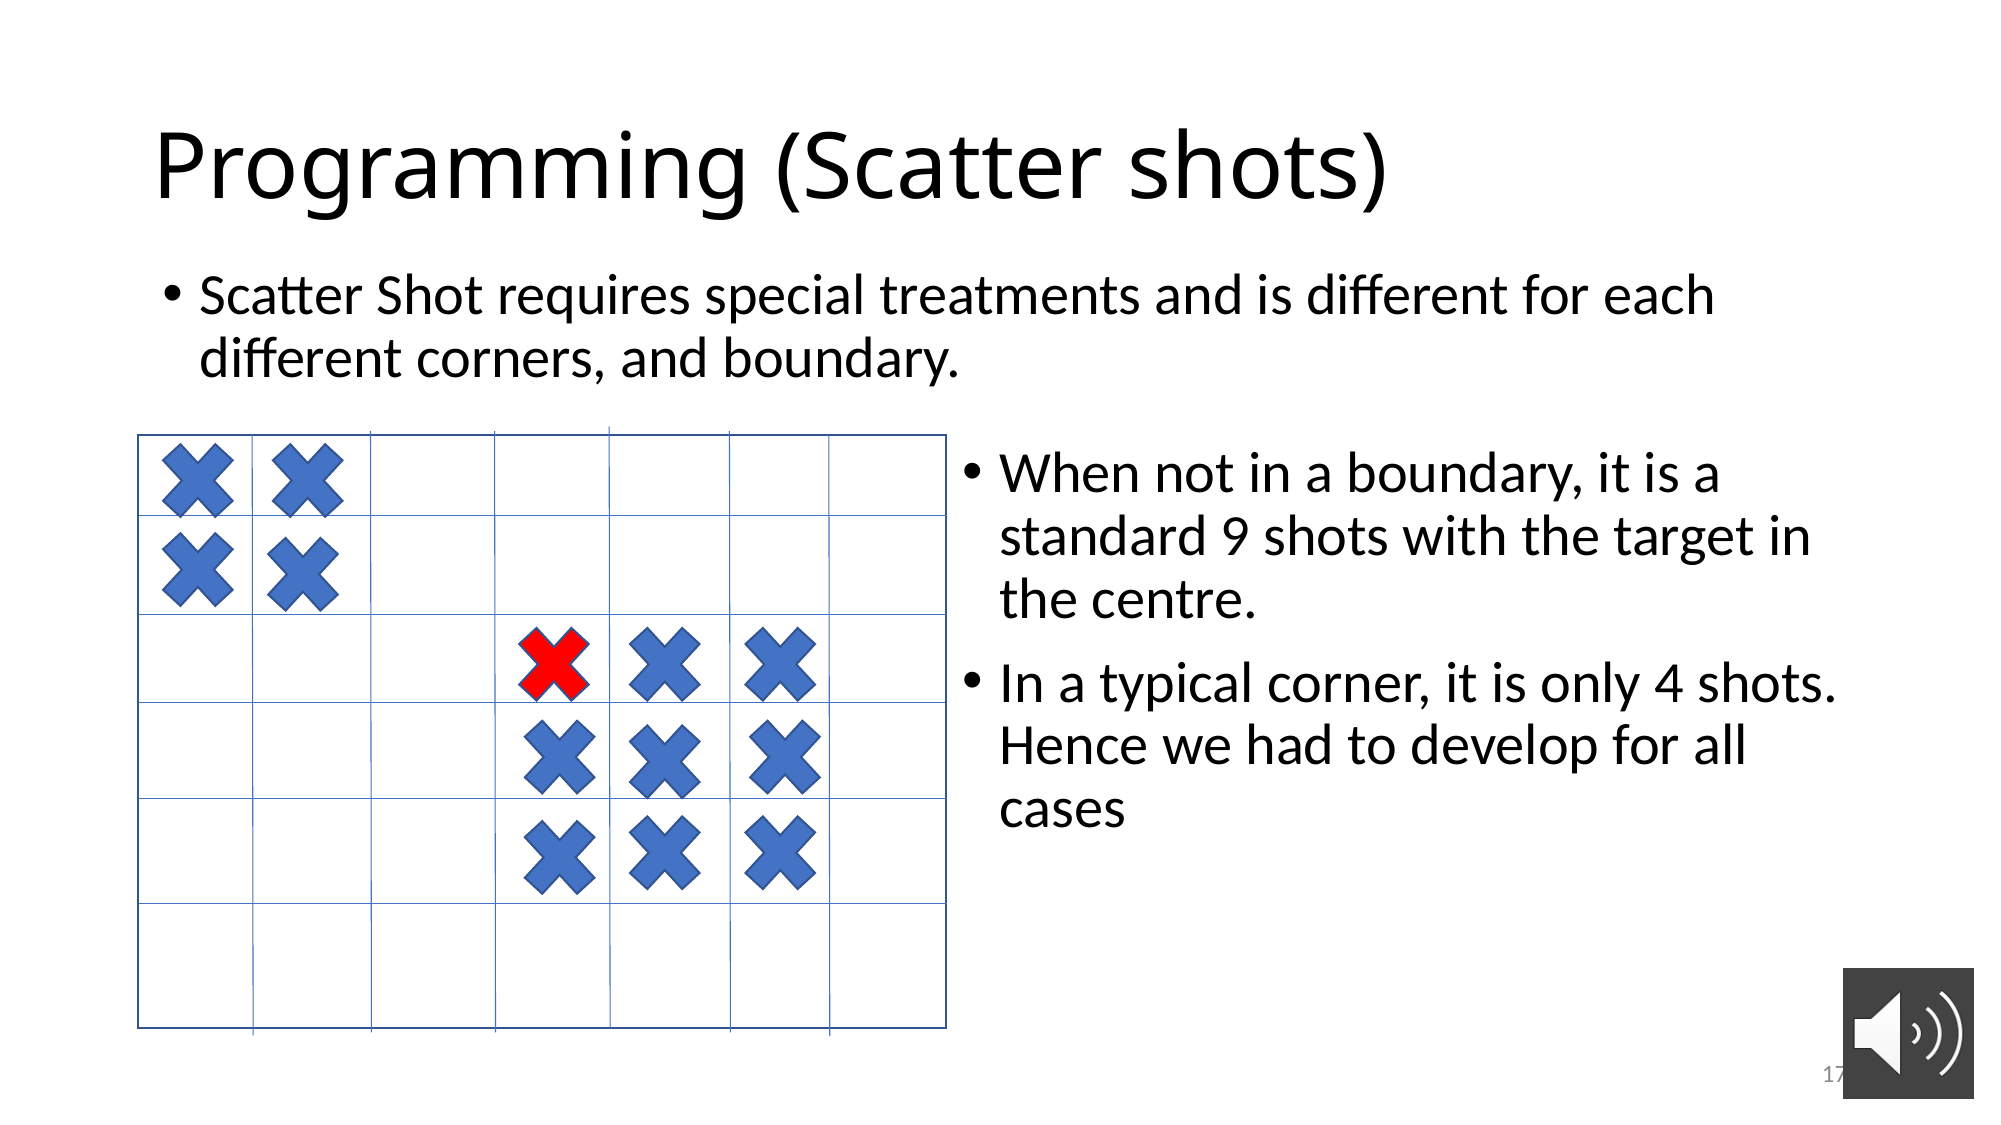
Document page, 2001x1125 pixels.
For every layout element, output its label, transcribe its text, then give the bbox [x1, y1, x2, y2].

text_box [611, 703, 729, 798]
text_box [731, 703, 828, 798]
text_box [161, 442, 235, 515]
picture [1841, 966, 1975, 1100]
text_box [496, 516, 608, 614]
text_box [496, 904, 729, 1029]
text_box [611, 516, 729, 614]
text_box [650, 782, 679, 798]
text_box [731, 516, 828, 614]
text_box [496, 434, 608, 515]
text_box [372, 615, 494, 702]
text_box [538, 685, 570, 702]
text_box [372, 703, 494, 798]
text_box [372, 799, 494, 903]
text_box [628, 814, 701, 891]
text_box [611, 615, 729, 702]
text_box [496, 703, 609, 798]
text_box [372, 904, 494, 1029]
text_box [764, 684, 796, 702]
text_box Scatter Shot requires special treatments and is different for each different corners, and boundary. [147, 257, 1920, 427]
text_box [254, 516, 370, 614]
text_box [649, 685, 681, 702]
text_box [372, 434, 494, 515]
text_box [731, 615, 828, 702]
text_box [830, 516, 947, 614]
text_box [271, 442, 344, 515]
text_box [744, 626, 817, 702]
text_box [830, 615, 947, 798]
text_box [830, 799, 947, 903]
text_box [628, 626, 701, 702]
text_box [611, 799, 729, 903]
text_box [517, 626, 591, 702]
text_box [628, 724, 701, 798]
text_box [372, 516, 494, 614]
text_box [254, 434, 370, 515]
text_box [137, 434, 252, 702]
text_box [295, 501, 321, 515]
text_box [254, 904, 370, 1029]
text_box [137, 703, 252, 1029]
list When not in a boundary, it is a standard 9 shots with the target in the centre. In a typical corner, it is only 4 shots. Hence we had to develop for all cases [947, 434, 1879, 1017]
text_box [748, 719, 822, 795]
text_box [254, 615, 370, 702]
title Programming (Scatter shots) [137, 59, 1863, 278]
text_box [266, 536, 340, 613]
text_box [731, 434, 828, 515]
text_box [731, 799, 828, 903]
text_box [254, 703, 370, 798]
text_box [254, 799, 370, 903]
text_box [523, 819, 596, 896]
text_box [831, 904, 947, 1029]
slide_number 17 [1412, 1042, 1863, 1103]
text_box [731, 904, 828, 1029]
text_box [830, 434, 947, 515]
text_box [611, 434, 729, 515]
text_box [744, 814, 817, 891]
text_box [496, 615, 609, 702]
text_box [161, 531, 235, 608]
text_box [523, 719, 596, 795]
text_box [496, 799, 609, 903]
